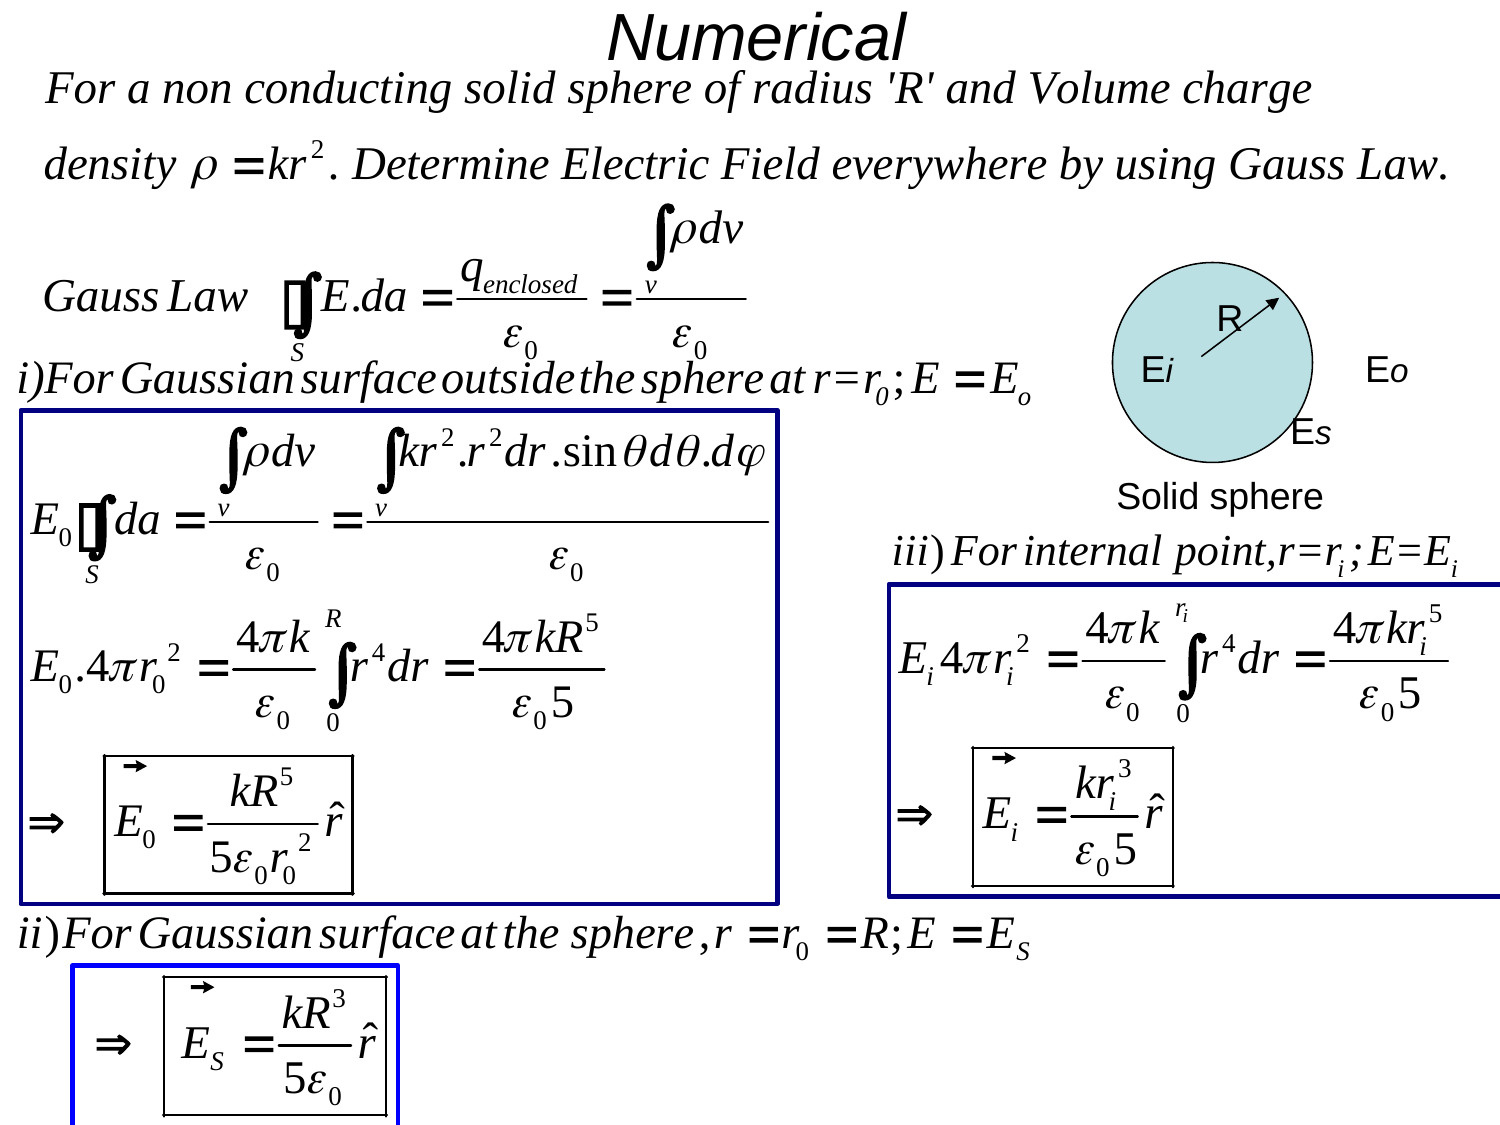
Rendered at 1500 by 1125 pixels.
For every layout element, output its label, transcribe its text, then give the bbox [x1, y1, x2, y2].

picture [887, 524, 1467, 585]
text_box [1099, 262, 1425, 524]
picture [12, 905, 1040, 1125]
picture [11, 62, 1453, 902]
title Numerical [62, 0, 1450, 62]
picture [891, 586, 1500, 895]
